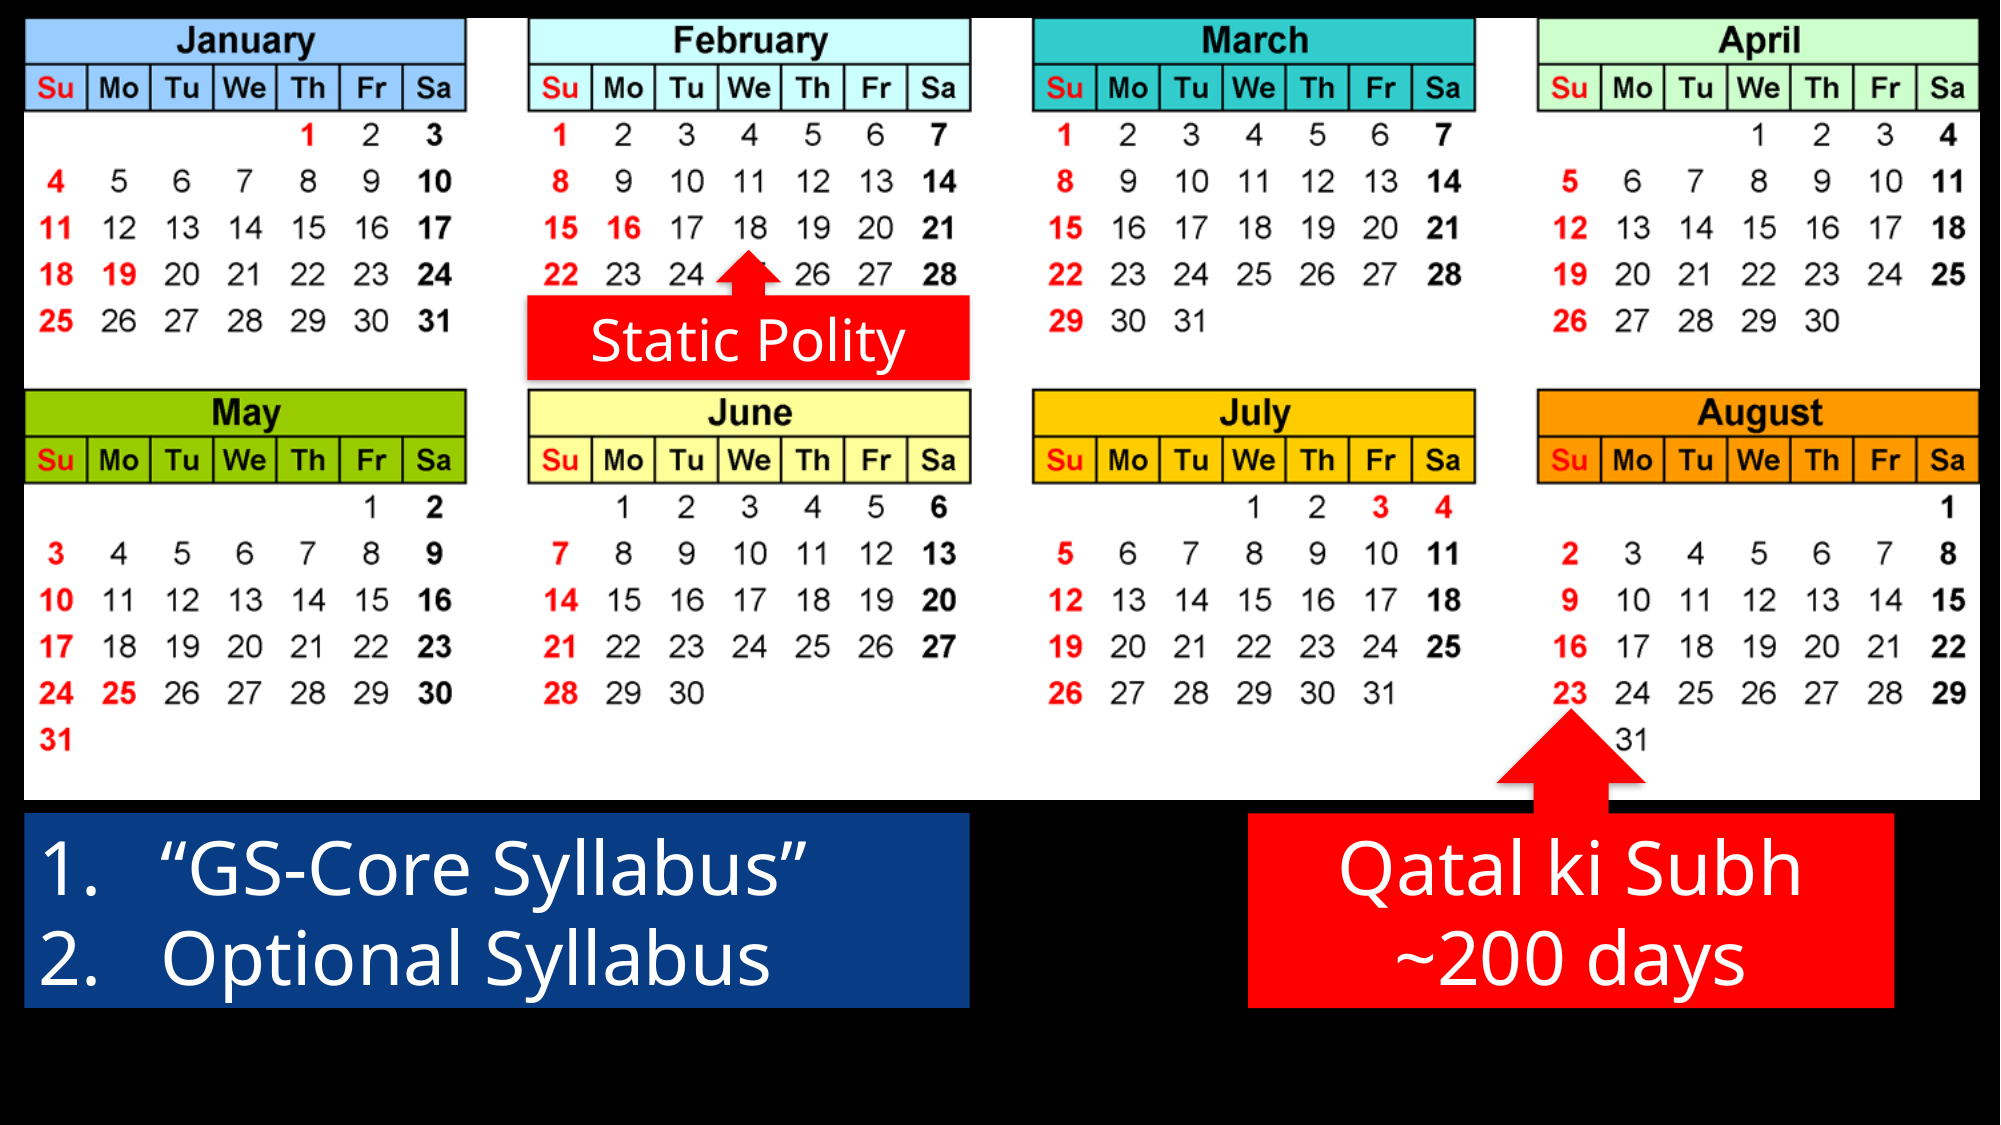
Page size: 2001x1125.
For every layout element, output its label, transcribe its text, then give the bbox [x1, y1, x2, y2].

text_box Qatal ki Subh ~200 days [1248, 811, 1895, 1009]
picture [23, 18, 1980, 800]
text_box “GS-Core Syllabus” Optional Syllabus [24, 813, 970, 1008]
